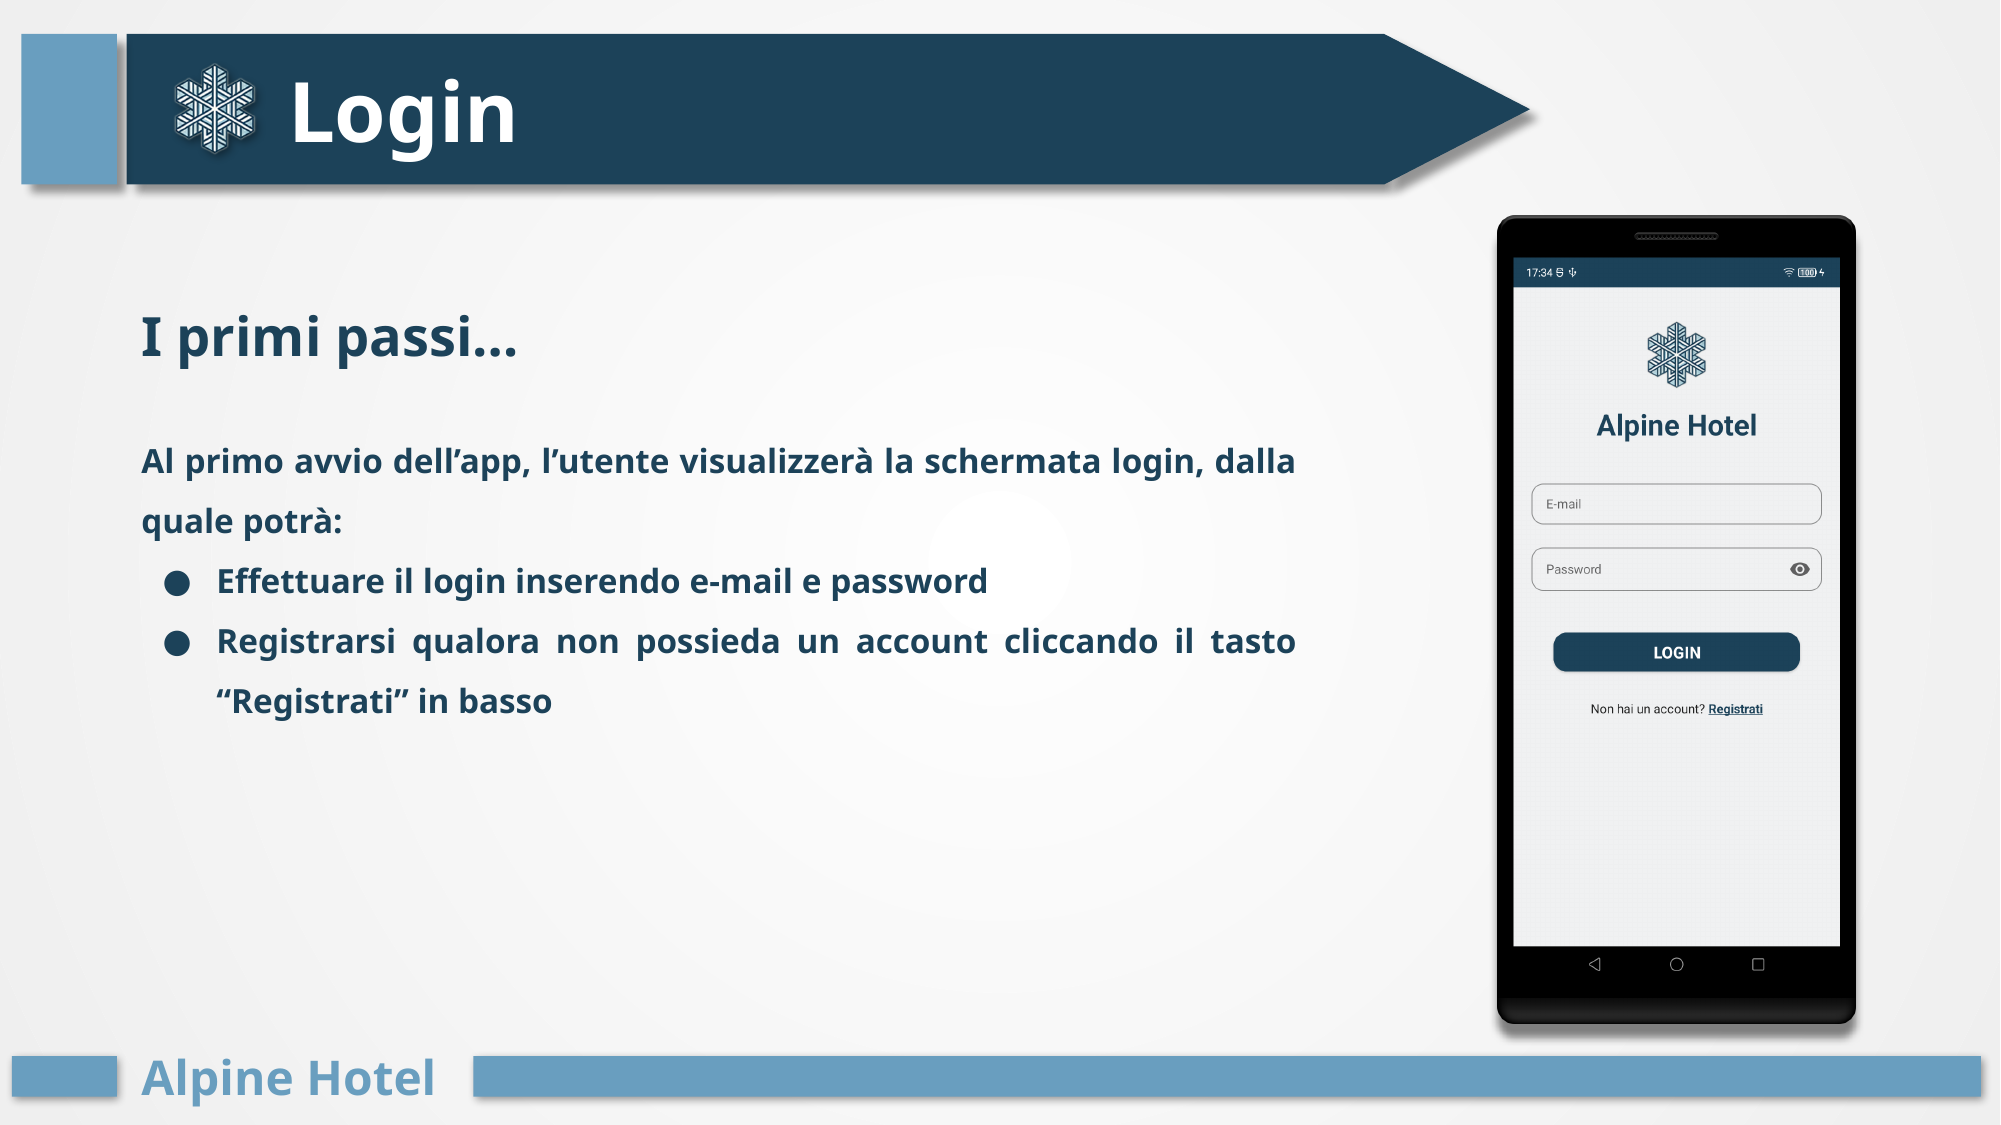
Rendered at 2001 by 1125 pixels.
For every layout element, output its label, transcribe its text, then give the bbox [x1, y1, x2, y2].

subtitle Al primo avvio dell’app, l’utente visualizzerà la schermata login, dalla quale potrà: Effettuare il login inserendo e-mail e password Registrarsi qualora non possieda un account cliccando il tasto “Registrati” in basso [126, 412, 1314, 713]
text_box [21, 33, 117, 185]
subtitle I primi passi… [126, 262, 942, 335]
text_box [11, 1056, 117, 1097]
picture [1496, 215, 1856, 1024]
text_box [1384, 33, 1531, 185]
title Alpine Hotel [126, 1001, 1238, 1125]
text_box [126, 33, 1384, 185]
picture [153, 48, 276, 171]
text_box [1238, 1056, 1981, 1097]
title Login [273, 34, 1050, 185]
